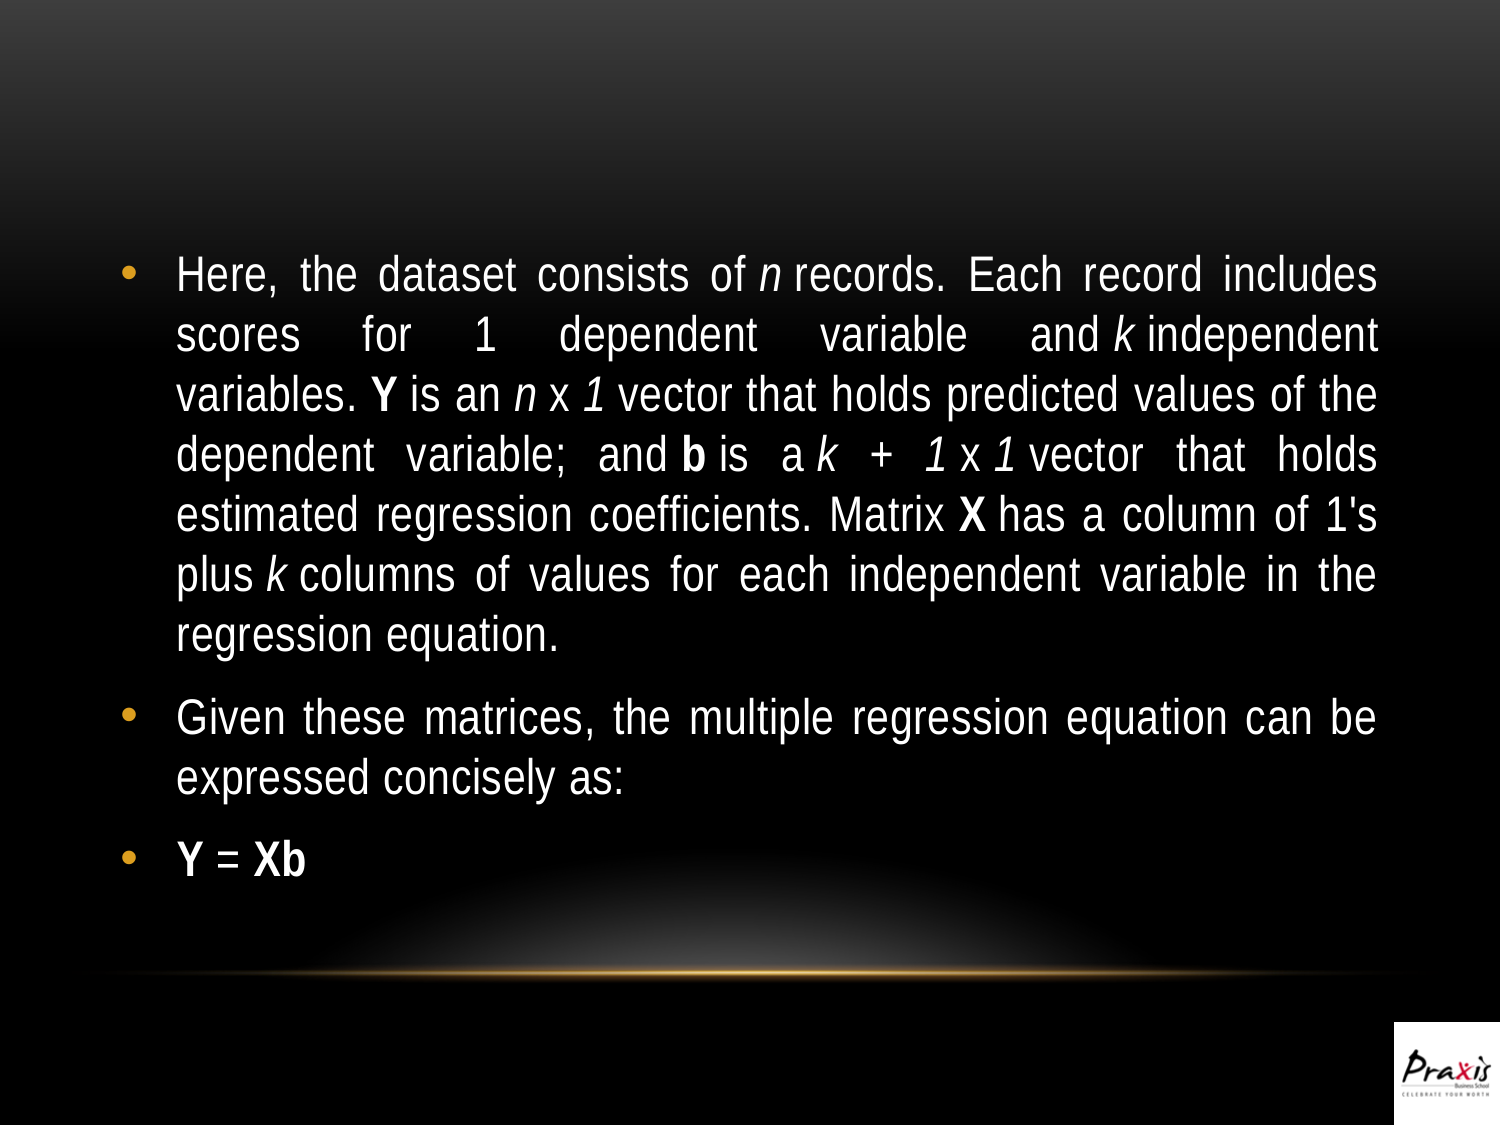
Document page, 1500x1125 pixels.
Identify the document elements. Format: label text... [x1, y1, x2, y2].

picture [0, 0, 1500, 1125]
list Here, the dataset consists of n records. Each record includes scores for 1 dependent variable and k independent variables. Y is an n x 1 vector that holds predicted values of the dependent variable; and b is a k + 1 x 1 vector that holds estimated regression coefficients. Matrix X has a column of 1's plus k columns of values for each independent variable in the regression equation. Given these matrices, the multiple regression equation can be expressed concisely as: Y = Xb [105, 234, 1395, 997]
